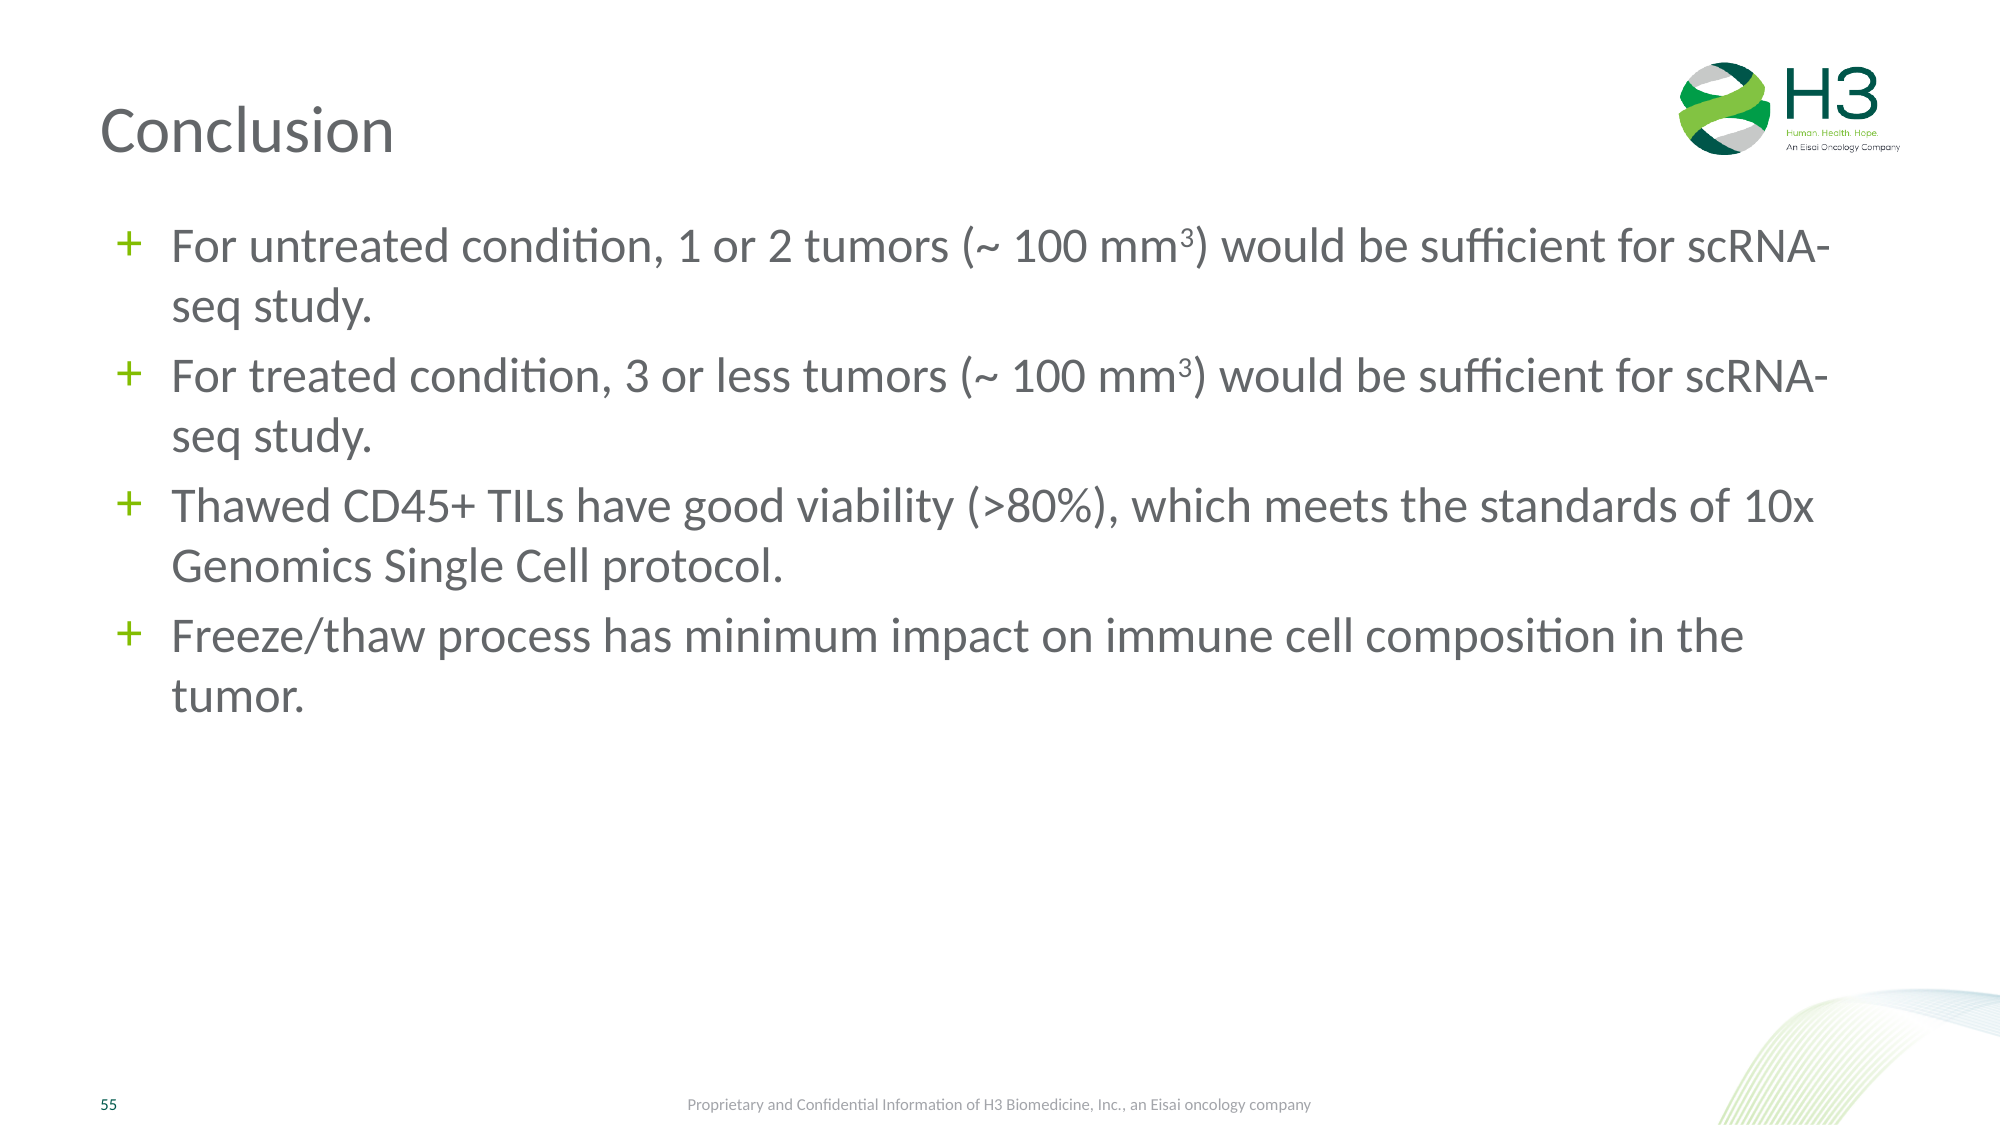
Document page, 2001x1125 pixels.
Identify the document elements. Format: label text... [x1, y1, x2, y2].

picture [1681, 62, 1900, 155]
picture [1700, 977, 2000, 1125]
slide_number 55 [100, 1083, 202, 1125]
title Conclusion [100, 0, 1681, 174]
list For untreated condition, 1 or 2 tumors (~ 100 mm3) would be sufficient for scRNA-seq study. For treated condition, 3 or less tumors (~ 100 mm3) would be sufficient for scRNA-seq study. Thawed CD45+ TILs have good viability (>80%), which meets the standards of 10x Genomics Single Cell protocol. Freeze/thaw process has minimum impact on immune cell composition in the tumor. [100, 204, 1901, 1052]
footer Proprietary and Confidential Information of H3 Biomedicine, Inc., an Eisai oncology company [635, 1083, 1365, 1125]
